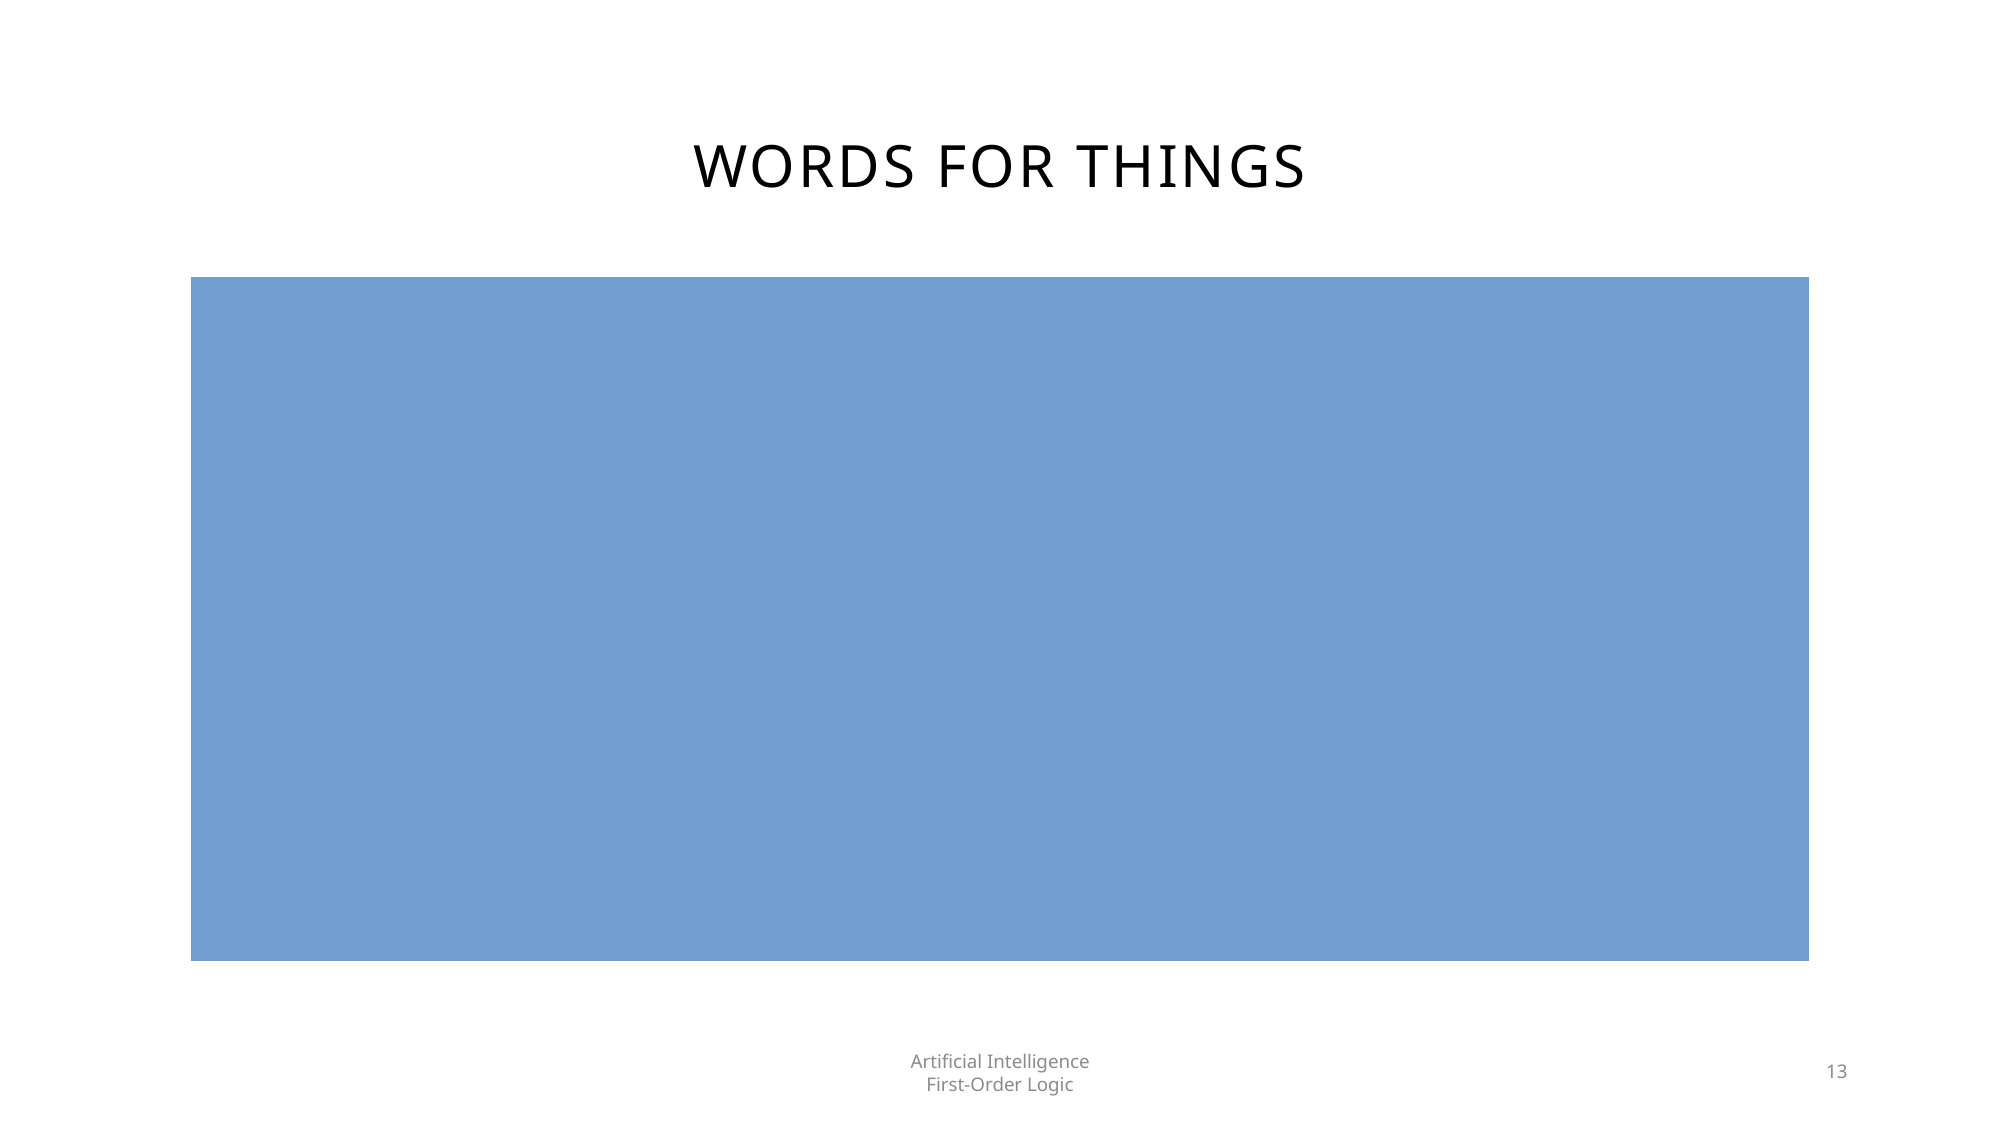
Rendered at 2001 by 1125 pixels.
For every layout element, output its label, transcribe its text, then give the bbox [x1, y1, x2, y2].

slide_number 13 [1412, 1042, 1863, 1103]
title Words for Things [137, 59, 1863, 278]
footer Artificial Intelligence First-Order Logic [662, 1042, 1338, 1103]
